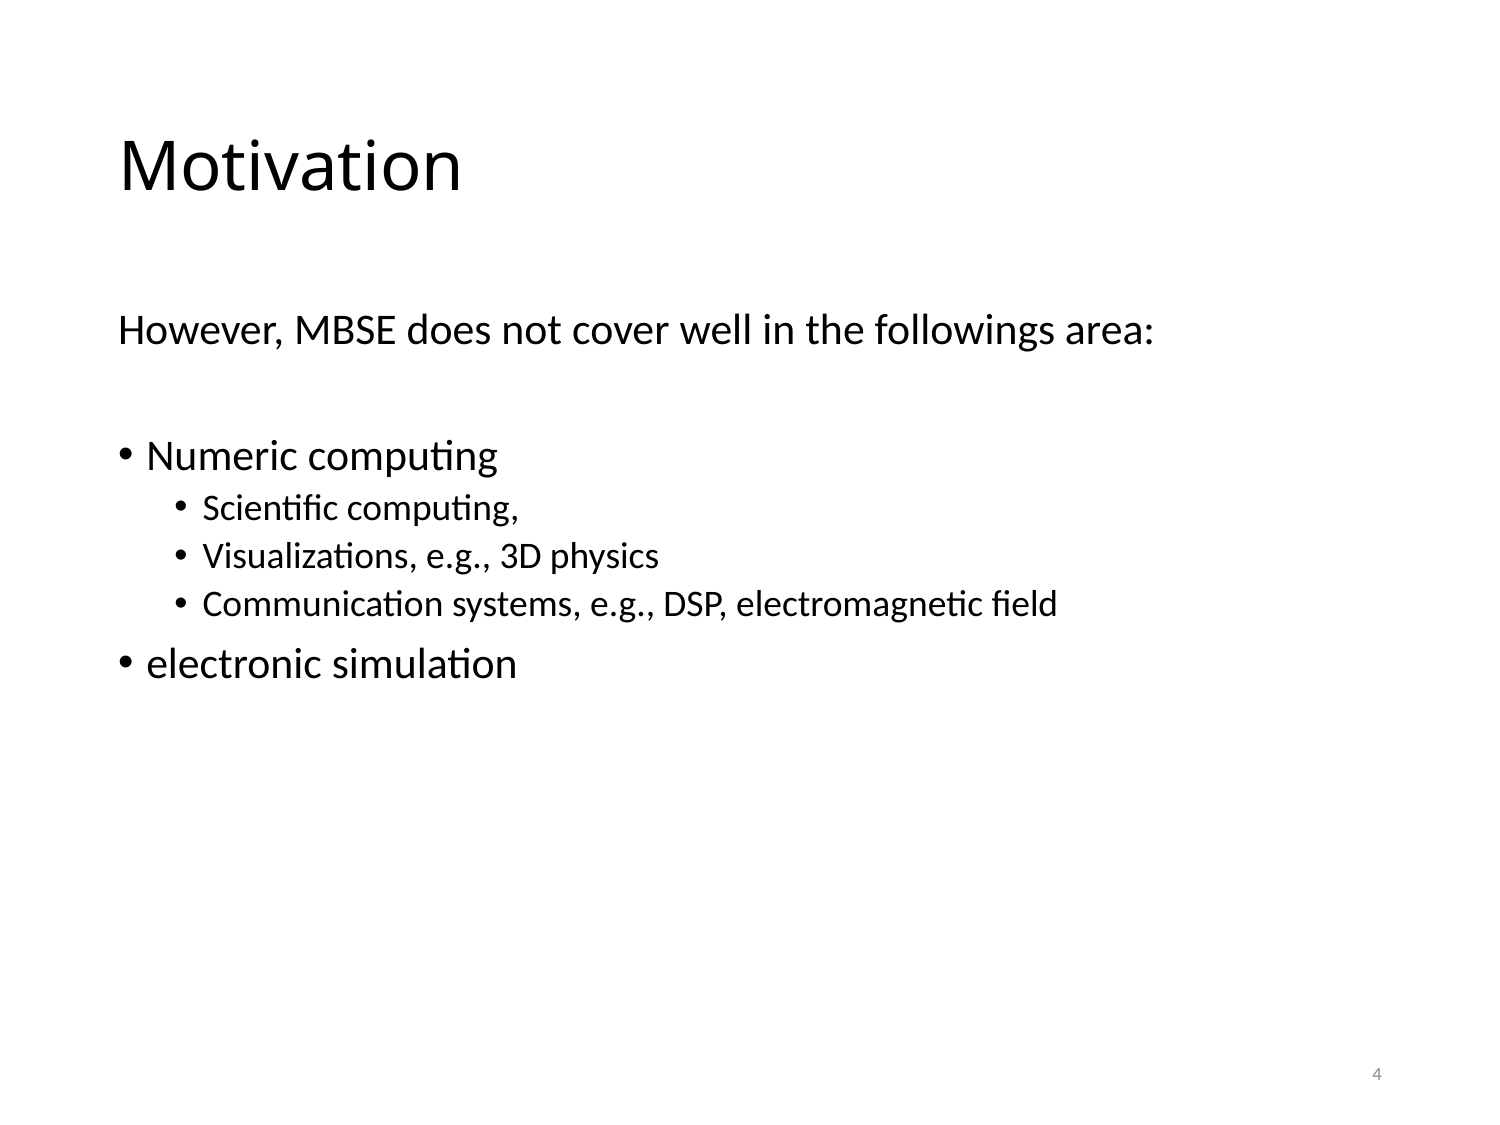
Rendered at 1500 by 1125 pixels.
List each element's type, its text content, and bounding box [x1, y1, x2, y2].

list However, MBSE does not cover well in the followings area: Numeric computing Scientific computing, Visualizations, e.g., 3D physics Communication systems, e.g., DSP, electromagnetic field electronic simulation [103, 299, 1397, 1014]
title Motivation [103, 59, 1397, 278]
slide_number 4 [1059, 1042, 1397, 1103]
